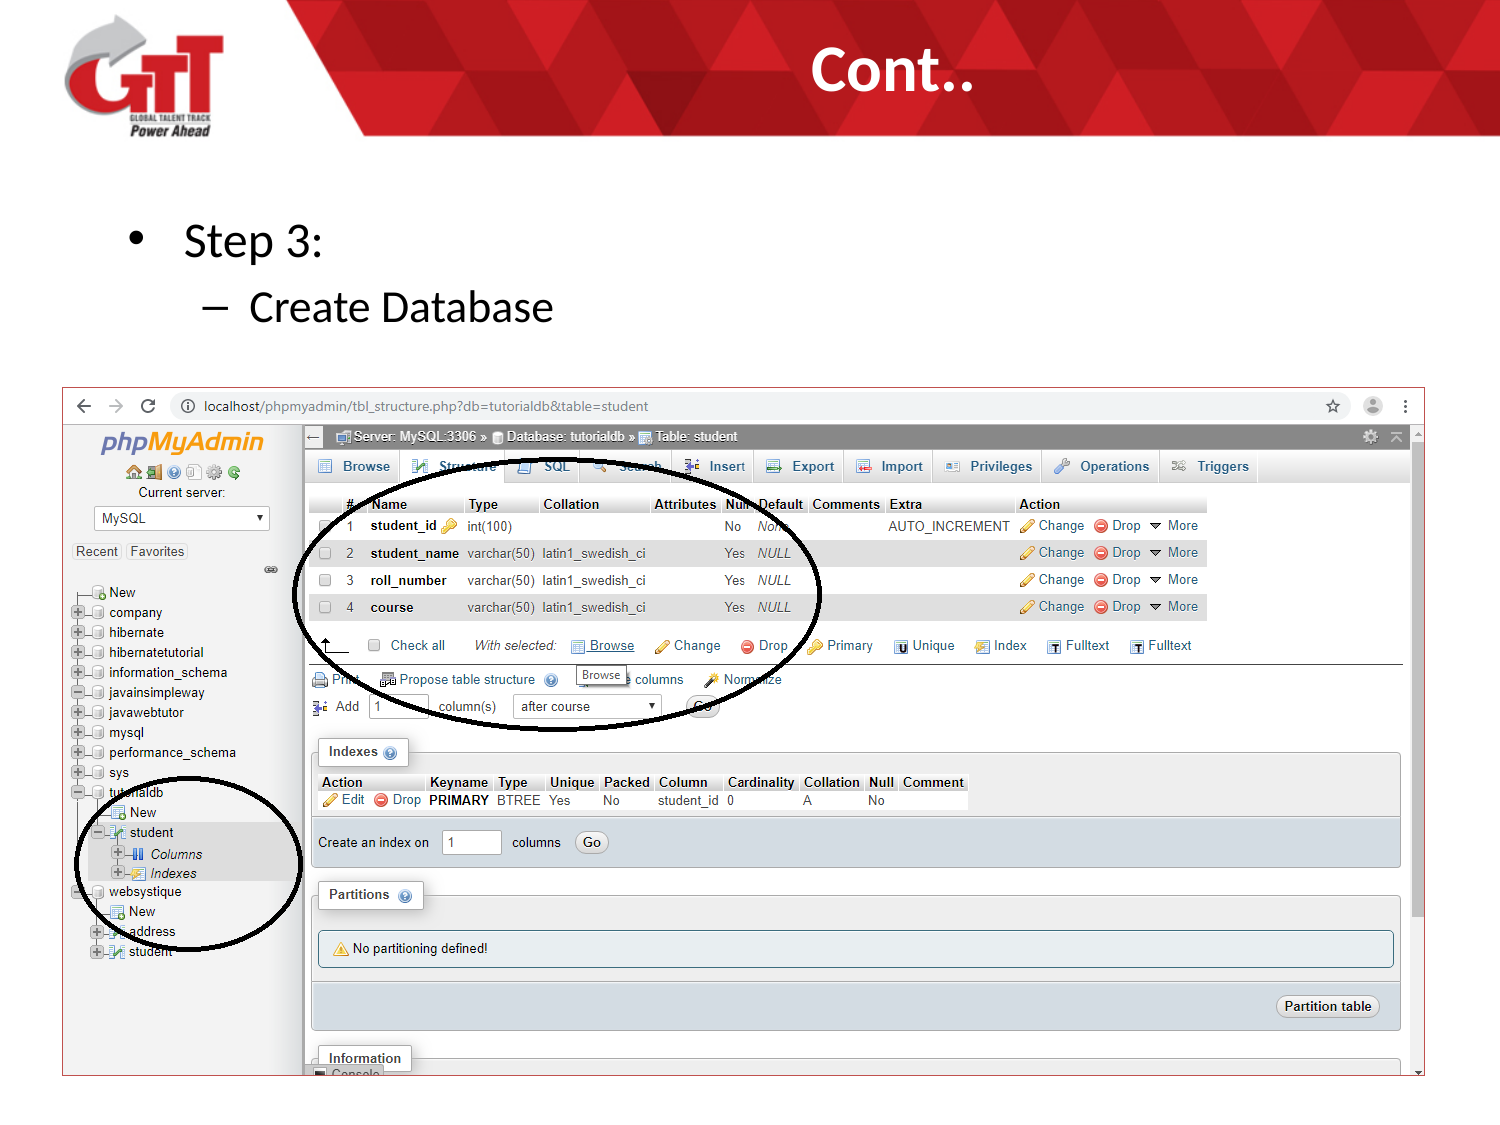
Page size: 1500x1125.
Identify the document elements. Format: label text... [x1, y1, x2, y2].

picture [0, 0, 1500, 1125]
text_box Step 3: Create Database [112, 199, 1463, 345]
title Cont.. [324, 12, 1463, 118]
